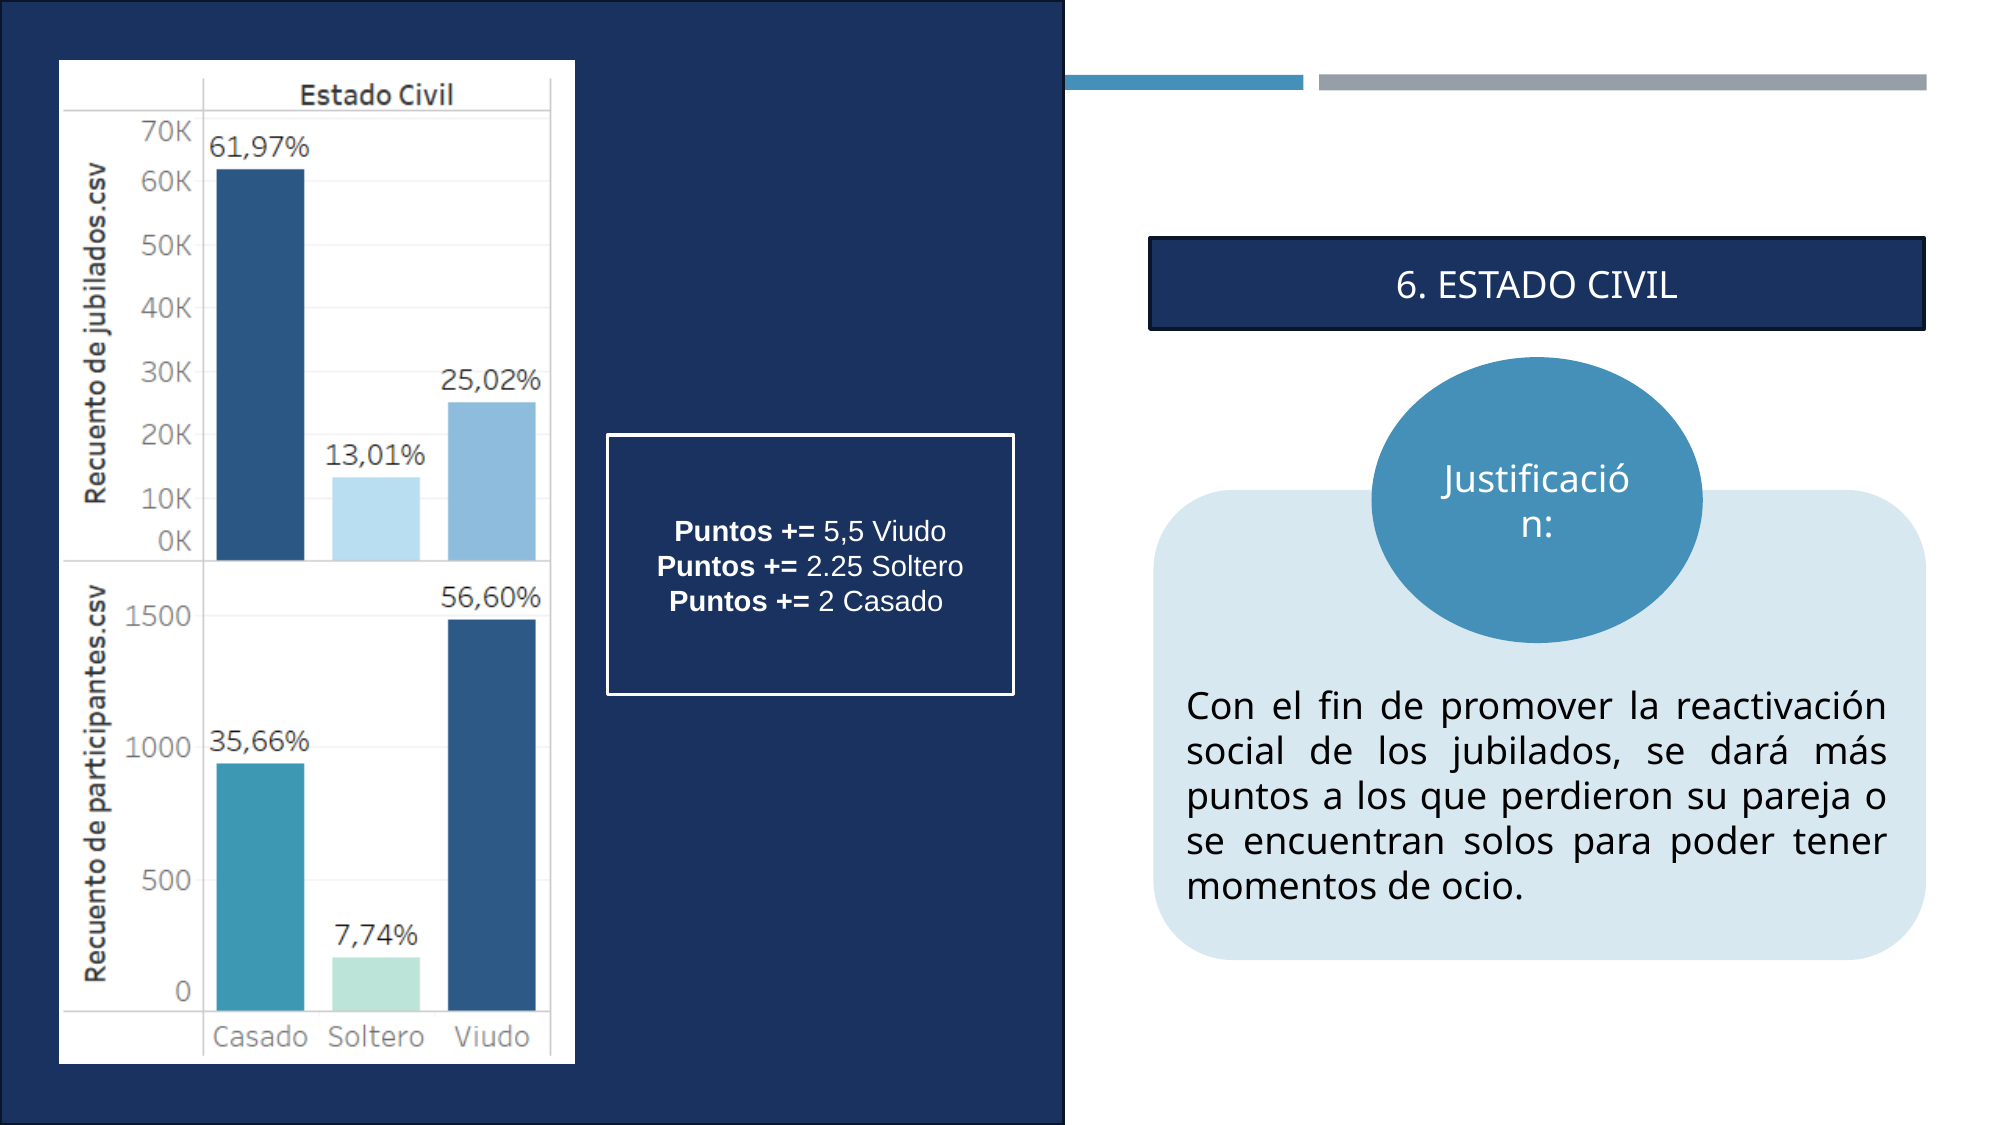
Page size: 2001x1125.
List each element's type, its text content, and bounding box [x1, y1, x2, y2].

picture [58, 60, 575, 1065]
text_box 6. ESTADO CIVIL [1149, 238, 1925, 329]
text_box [1155, 358, 1925, 959]
text_box [0, 0, 1064, 1125]
text_box Puntos += 5,5 Viudo Puntos += 2.25 Soltero Puntos += 2 Casado [607, 435, 1014, 695]
